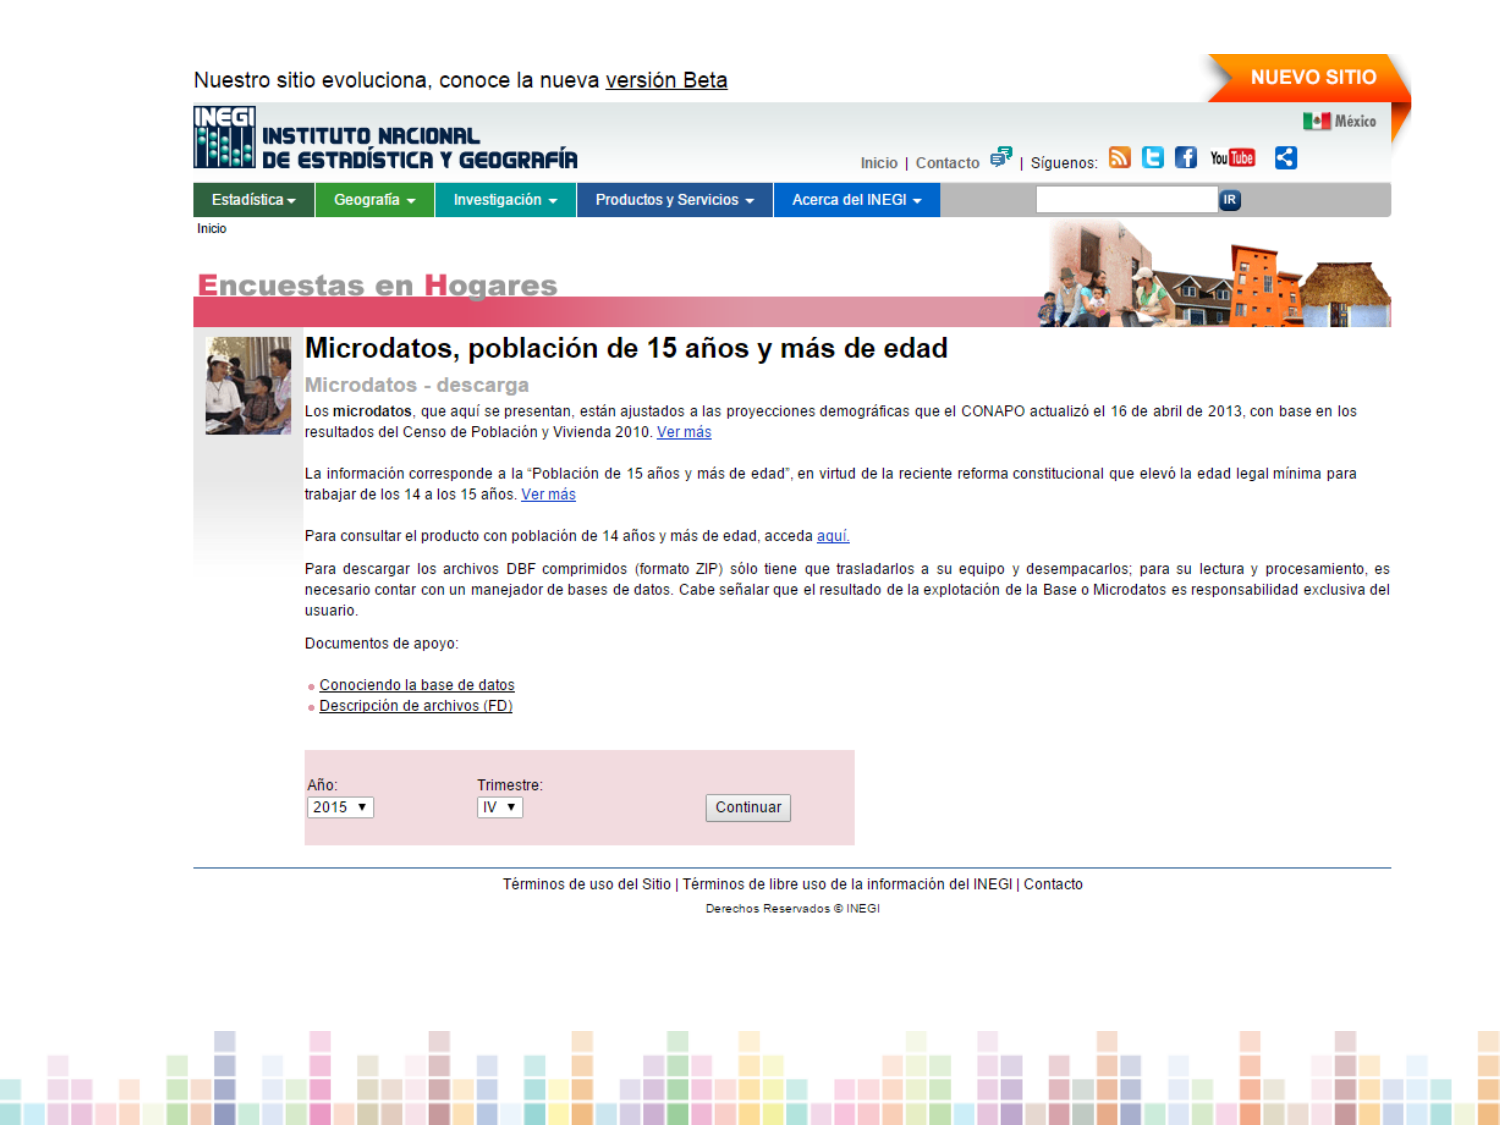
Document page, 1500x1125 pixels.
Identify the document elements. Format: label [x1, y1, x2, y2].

picture [0, 1031, 1500, 1125]
picture [182, 54, 1412, 942]
